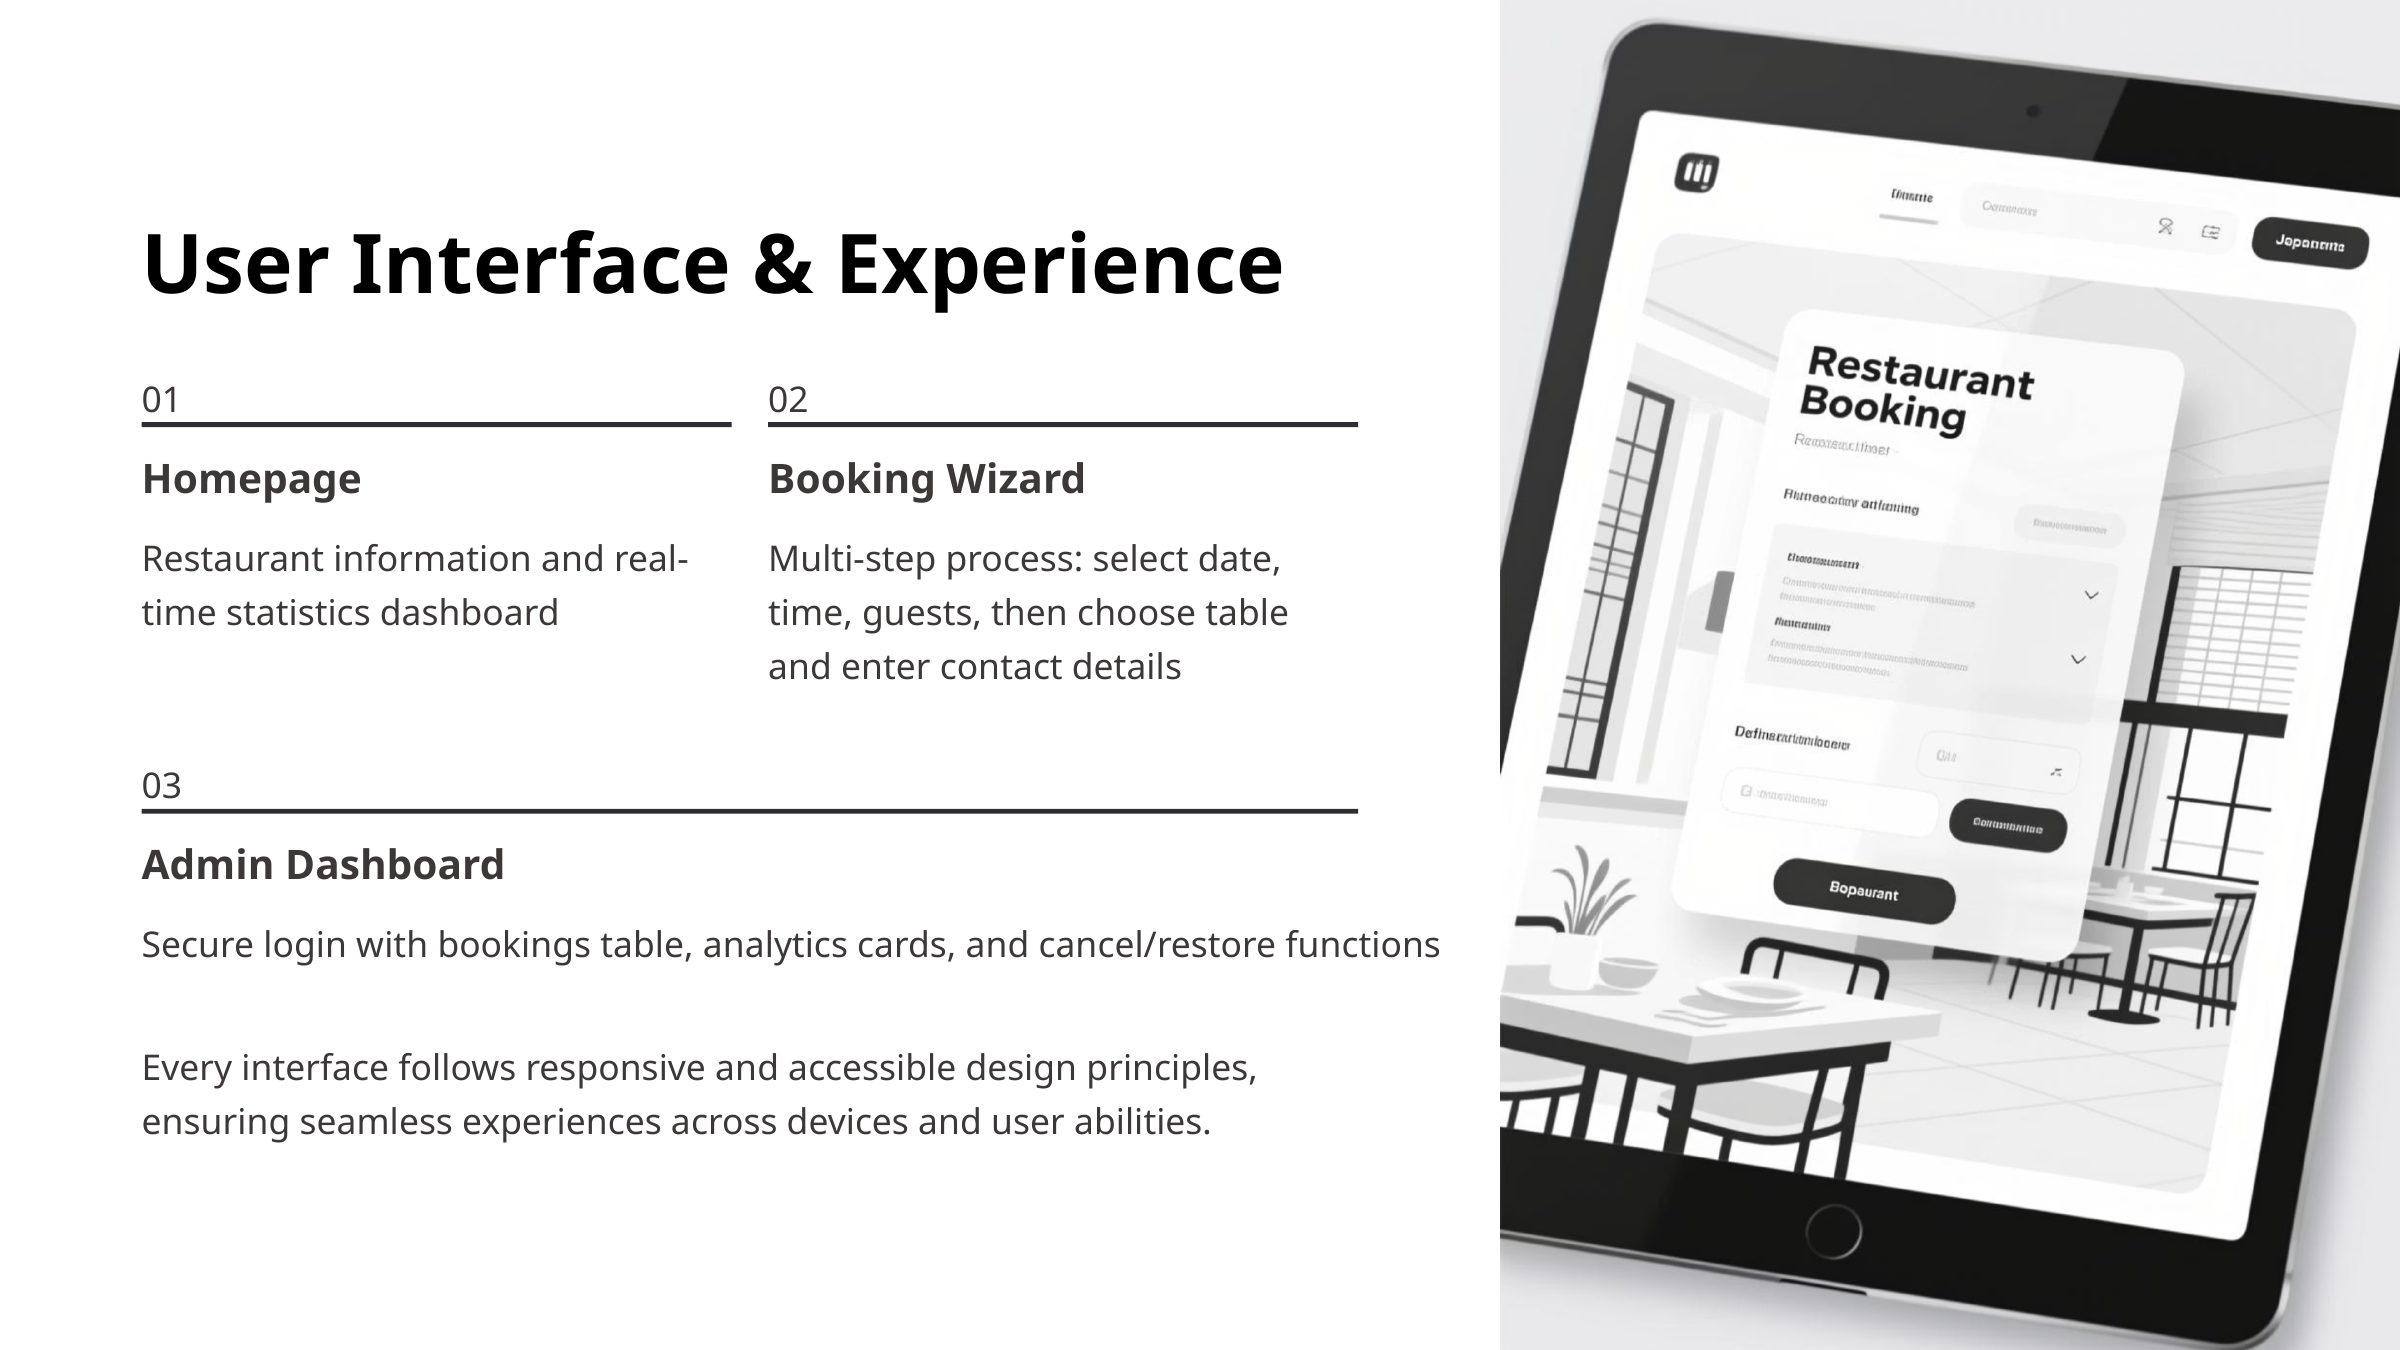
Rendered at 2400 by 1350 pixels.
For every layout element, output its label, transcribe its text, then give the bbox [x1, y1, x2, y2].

text_box [768, 422, 1359, 428]
text_box 01 [141, 365, 179, 411]
text_box Multi-step process: select date, time, guests, then choose table and enter contact details [768, 524, 1359, 688]
text_box Restaurant information and real-time statistics dashboard [141, 524, 732, 634]
text_box 02 [768, 365, 805, 411]
text_box Secure login with bookings table, analytics cards, and cancel/restore functions [141, 910, 1359, 966]
text_box User Interface & Experience [141, 207, 1344, 311]
text_box [141, 808, 1359, 814]
text_box Homepage [141, 450, 556, 503]
picture [1499, 0, 2400, 1350]
text_box [141, 422, 732, 428]
text_box Booking Wizard [768, 450, 1183, 503]
text_box Every interface follows responsive and accessible design principles, ensuring seamless experiences across devices and user abilities. [141, 1033, 1359, 1143]
text_box Admin Dashboard [141, 836, 556, 889]
text_box 03 [141, 751, 179, 798]
